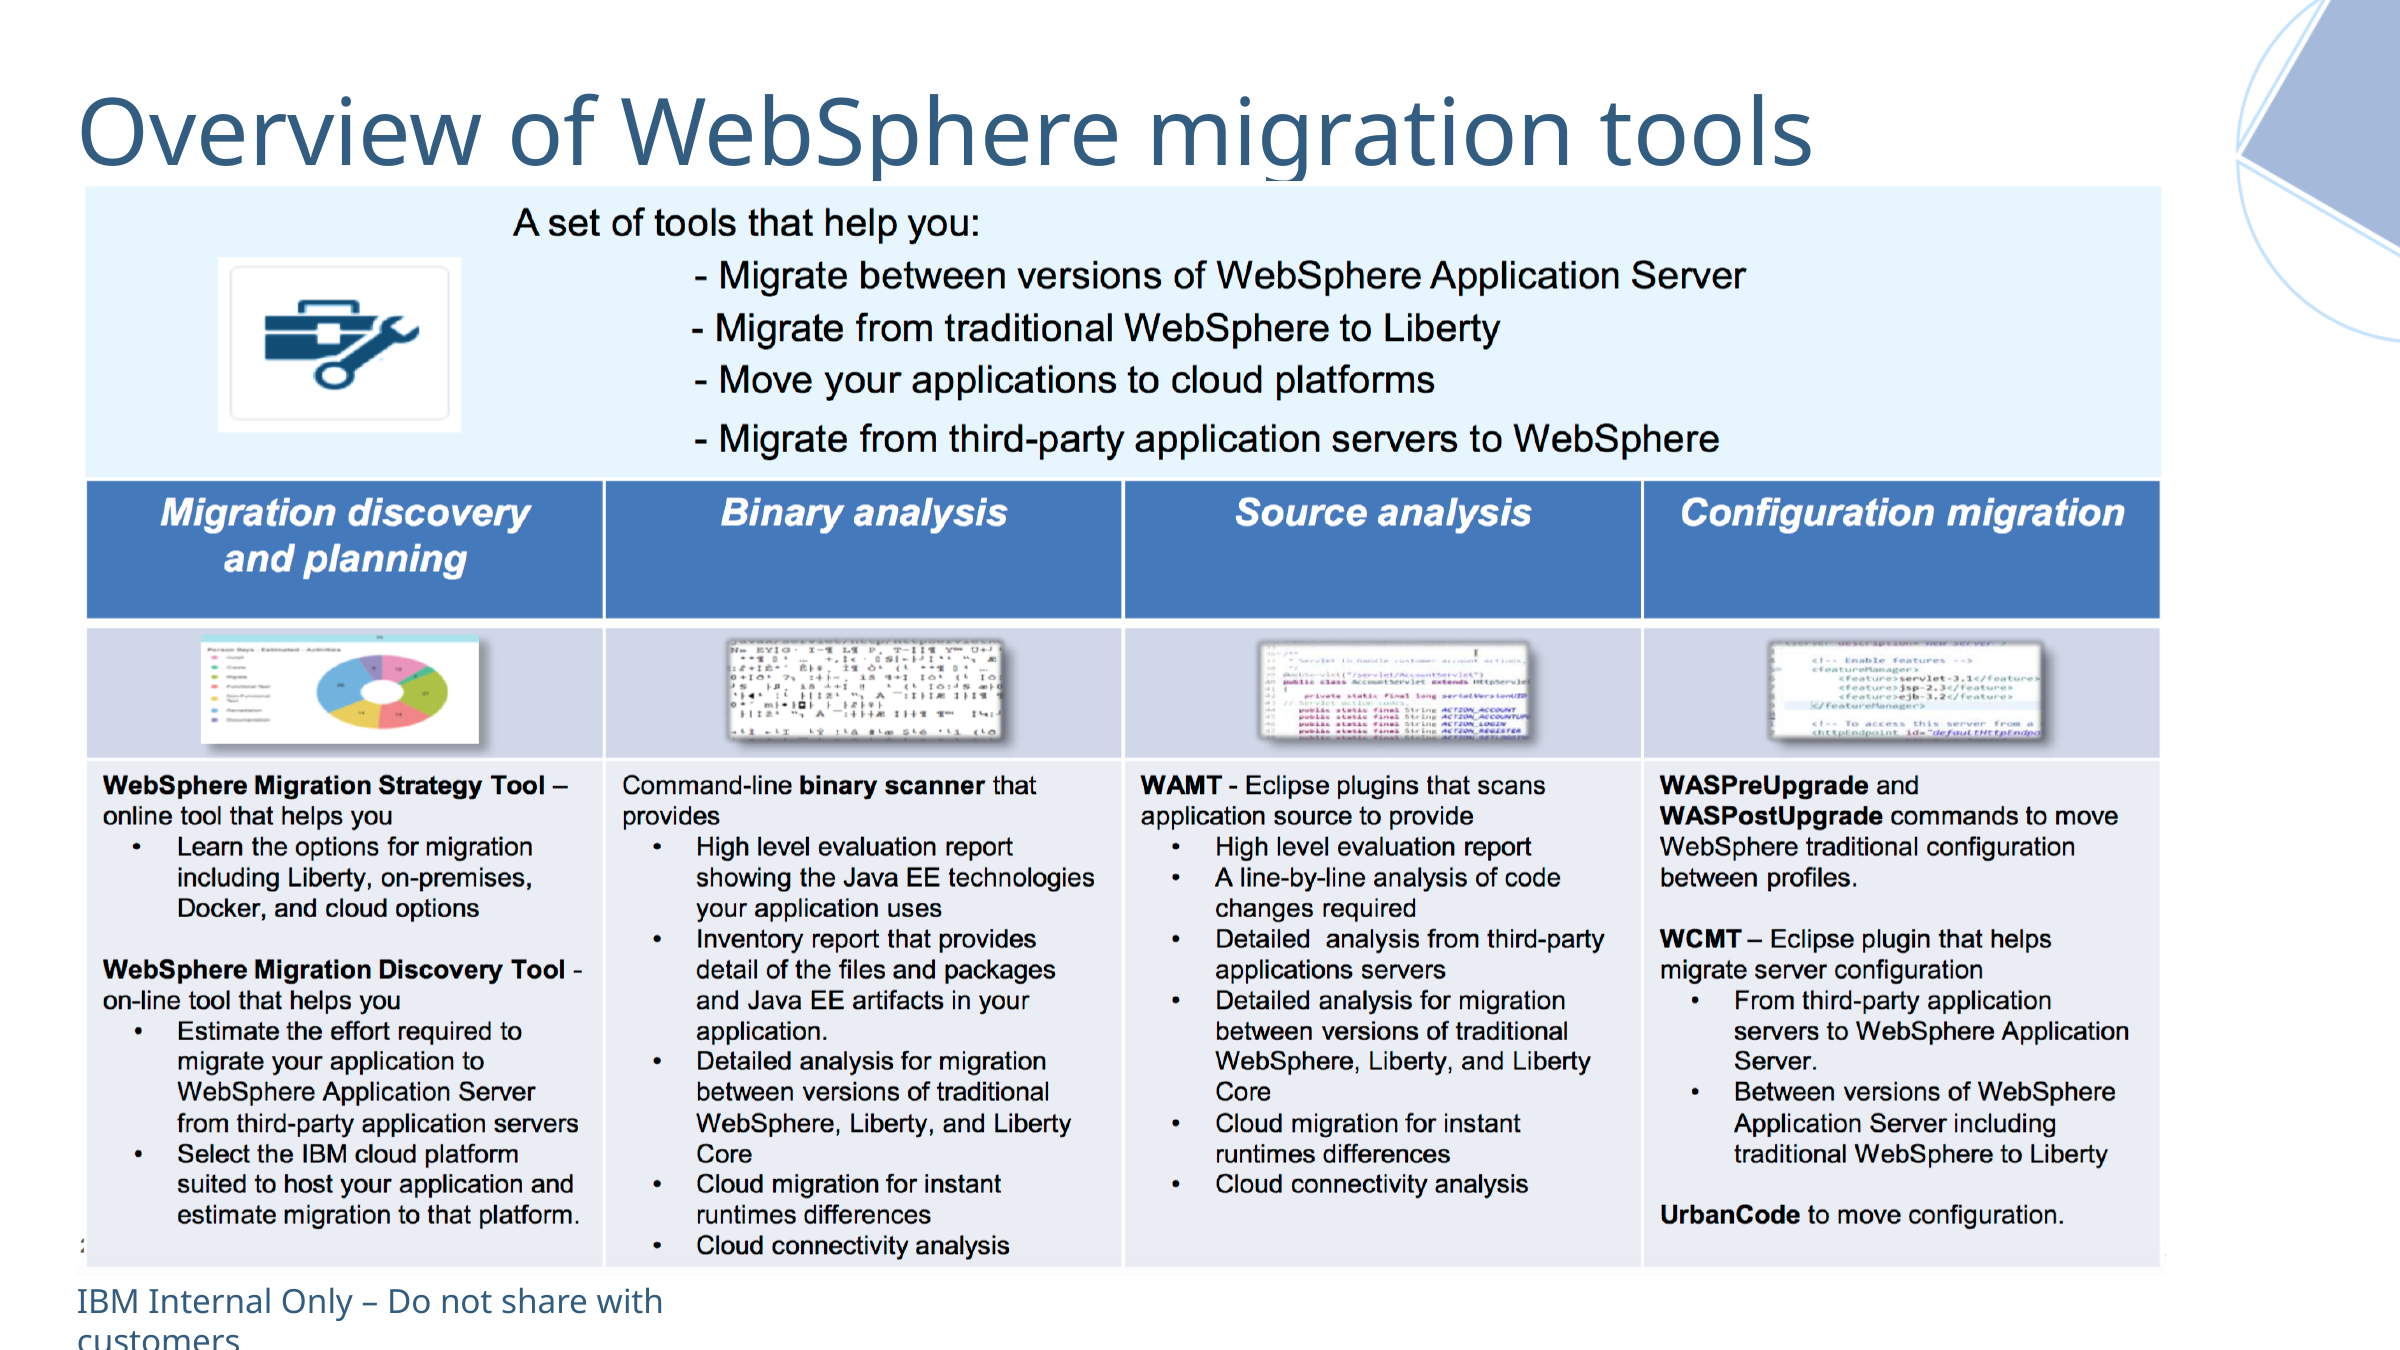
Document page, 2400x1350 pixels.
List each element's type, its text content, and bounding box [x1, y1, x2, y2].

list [76, 181, 2166, 1276]
title Overview of WebSphere migration tools [76, 11, 2220, 185]
